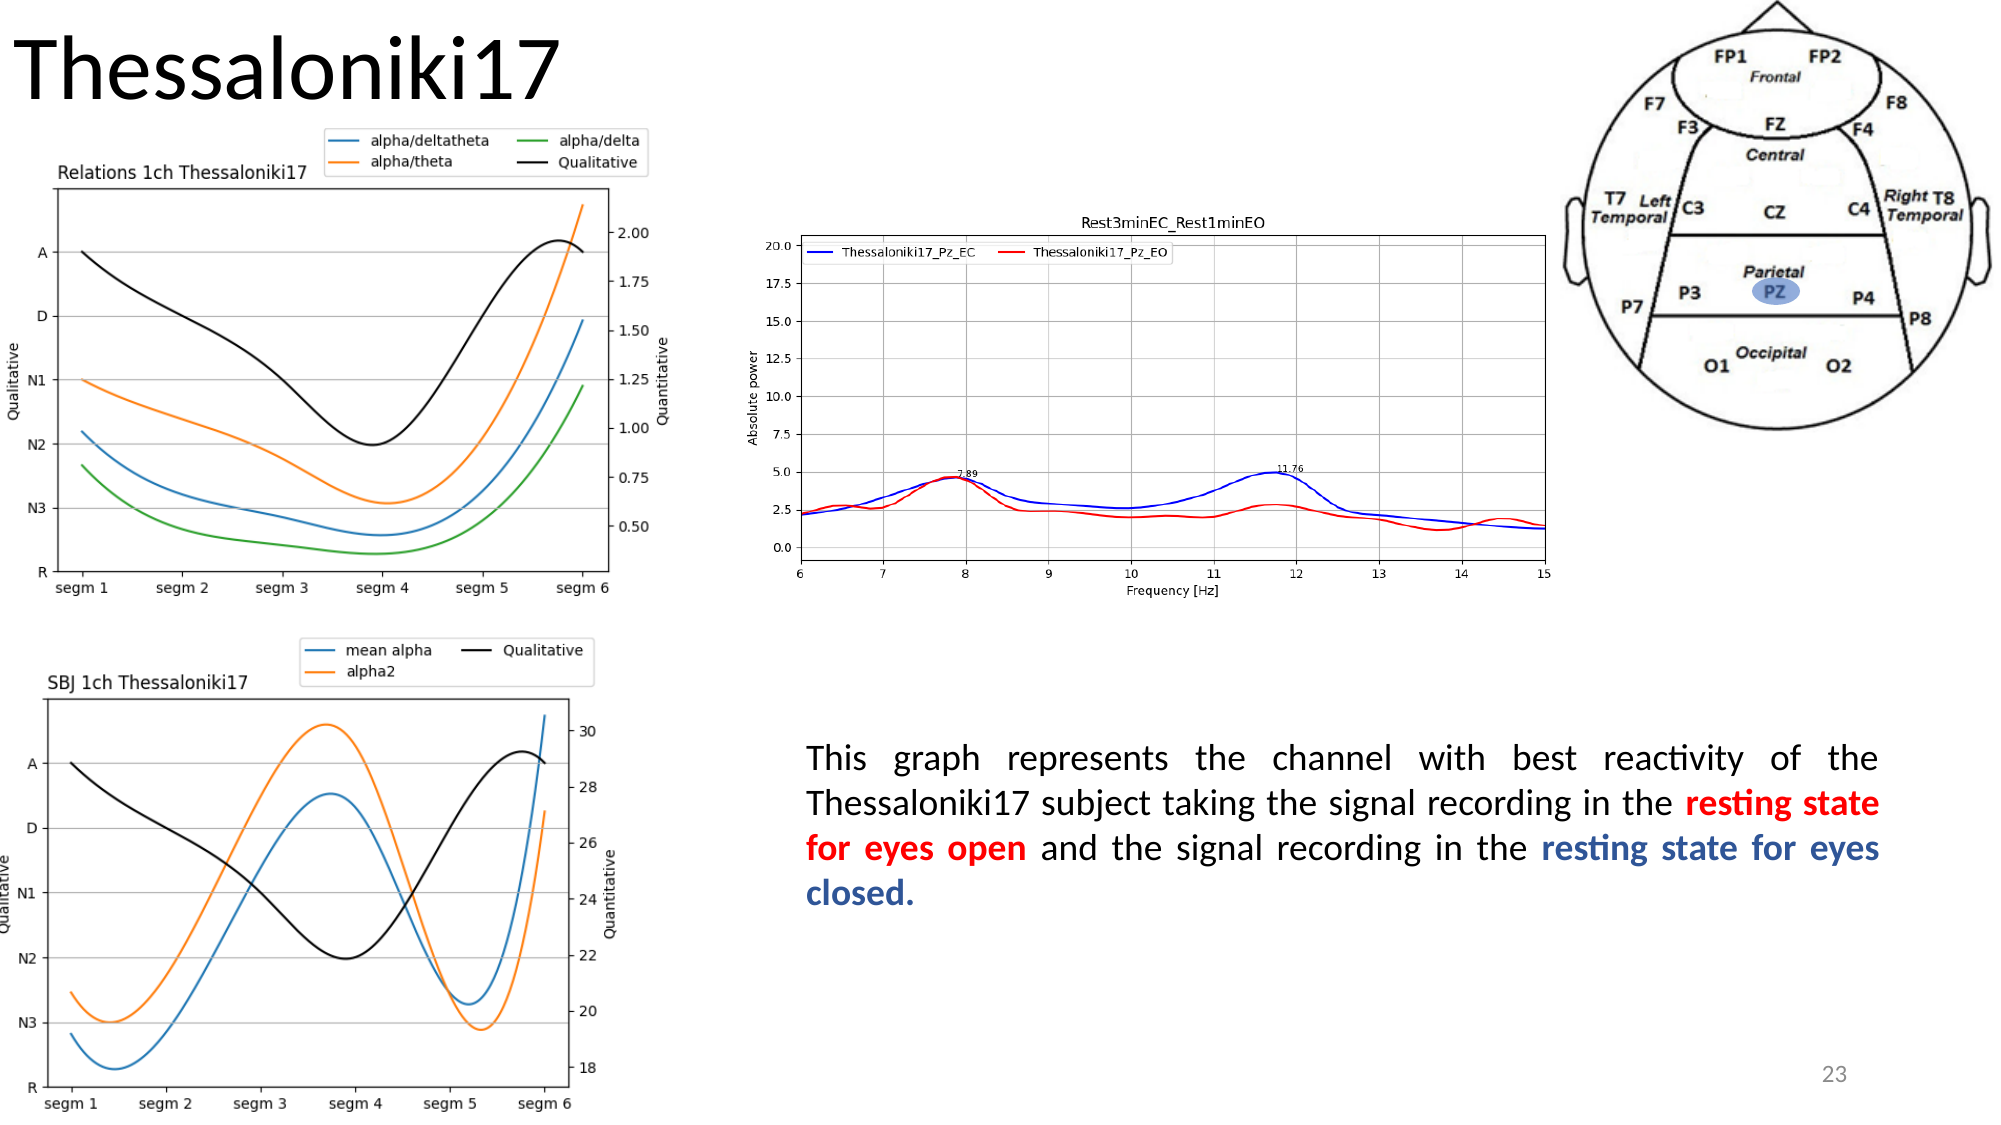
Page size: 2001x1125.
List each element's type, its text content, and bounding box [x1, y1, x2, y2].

slide_number 23 [1412, 1042, 1863, 1103]
text_box This graph represents the channel with best reactivity of the Thessaloniki17 subject taking the signal recording in the resting state for eyes open and the signal recording in the resting state for eyes closed. [791, 725, 1895, 921]
picture [0, 633, 627, 1125]
picture [680, 0, 2000, 606]
text_box Thessaloniki17 [0, 0, 578, 125]
picture [0, 126, 678, 618]
